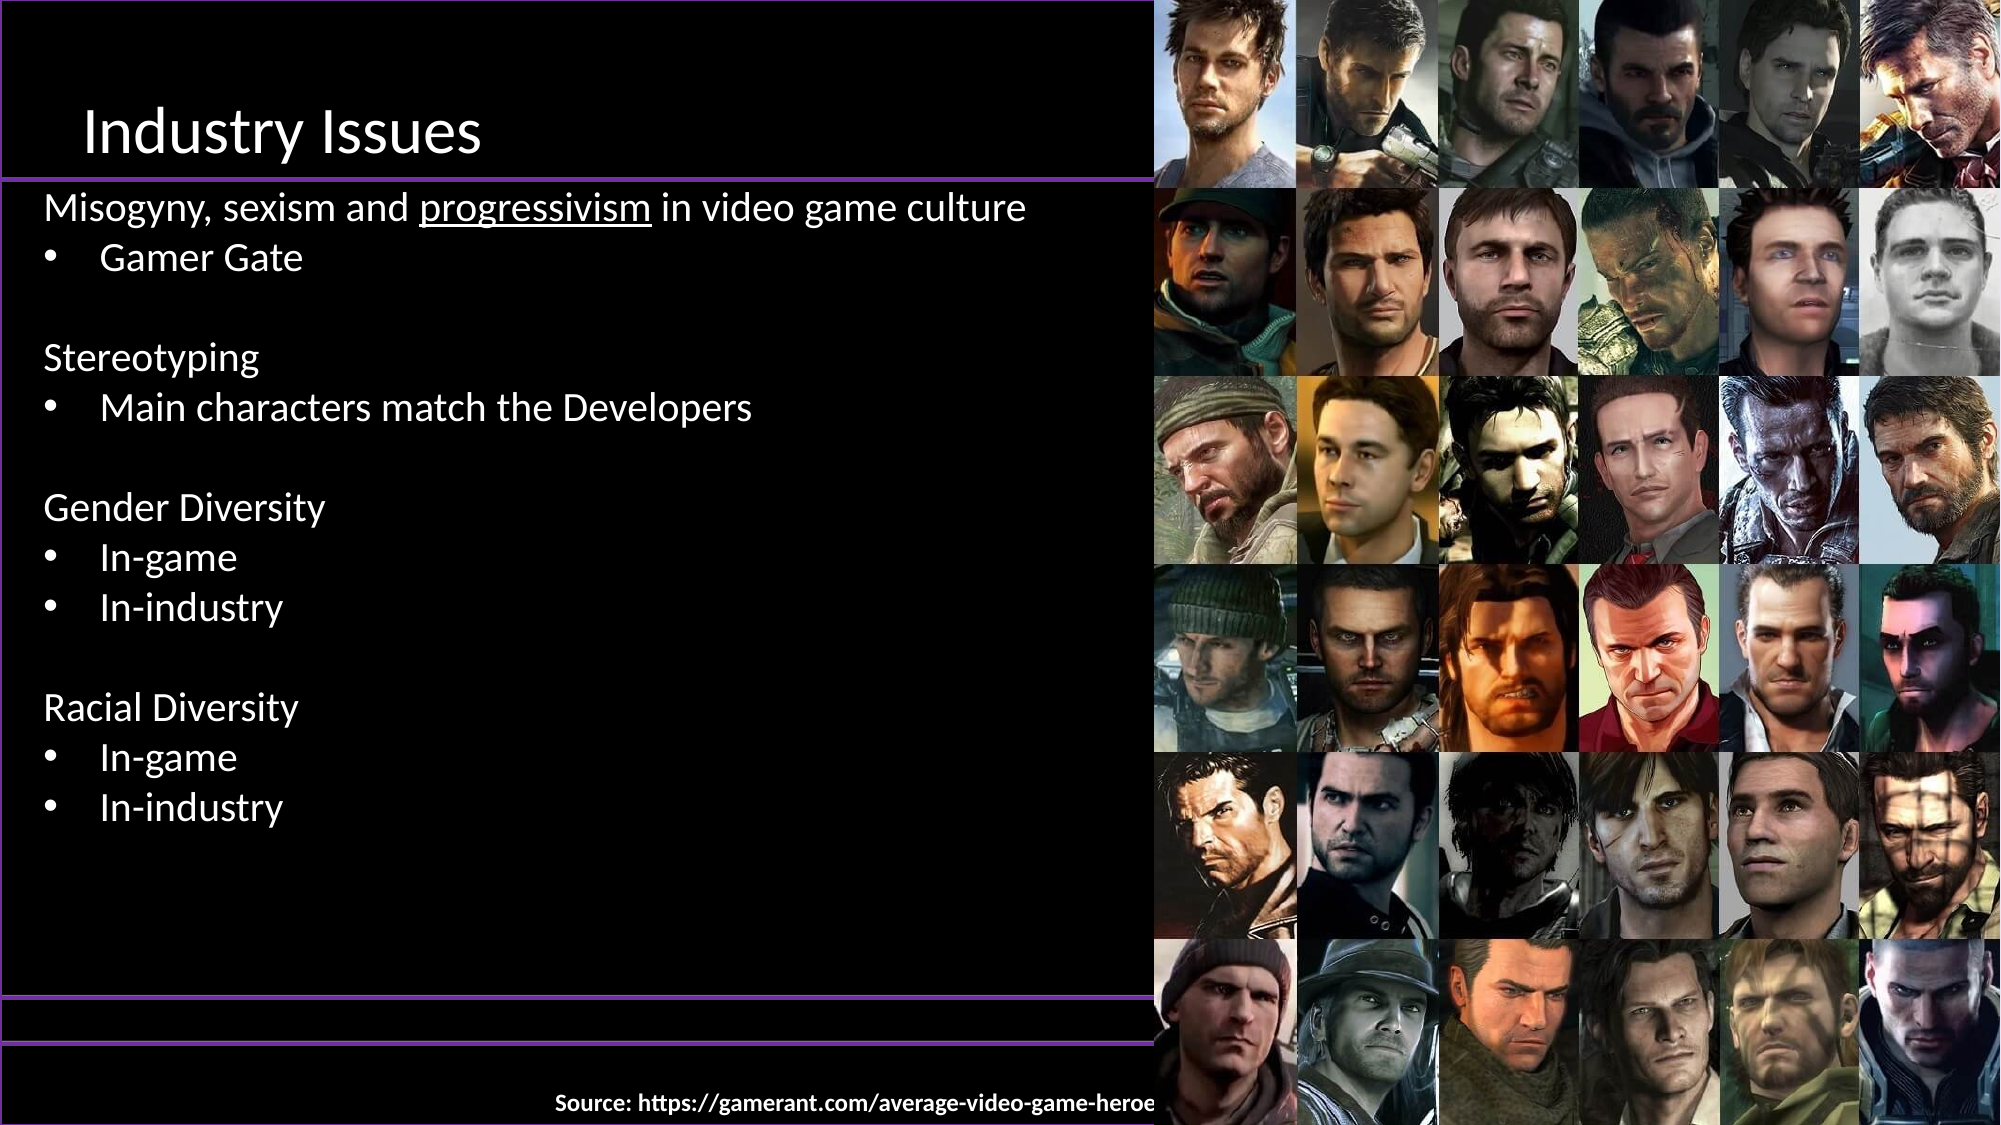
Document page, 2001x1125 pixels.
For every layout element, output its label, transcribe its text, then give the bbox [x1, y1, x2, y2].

text_box Industry Issues [67, 39, 1154, 172]
text_box Misogyny, sexism and progressivism in video game culture Gamer Gate Stereotyping Main characters match the Developers Gender Diversity In-game In-industry Racial Diversity In-game In-industry [28, 172, 1154, 1125]
picture [0, 0, 2001, 1125]
